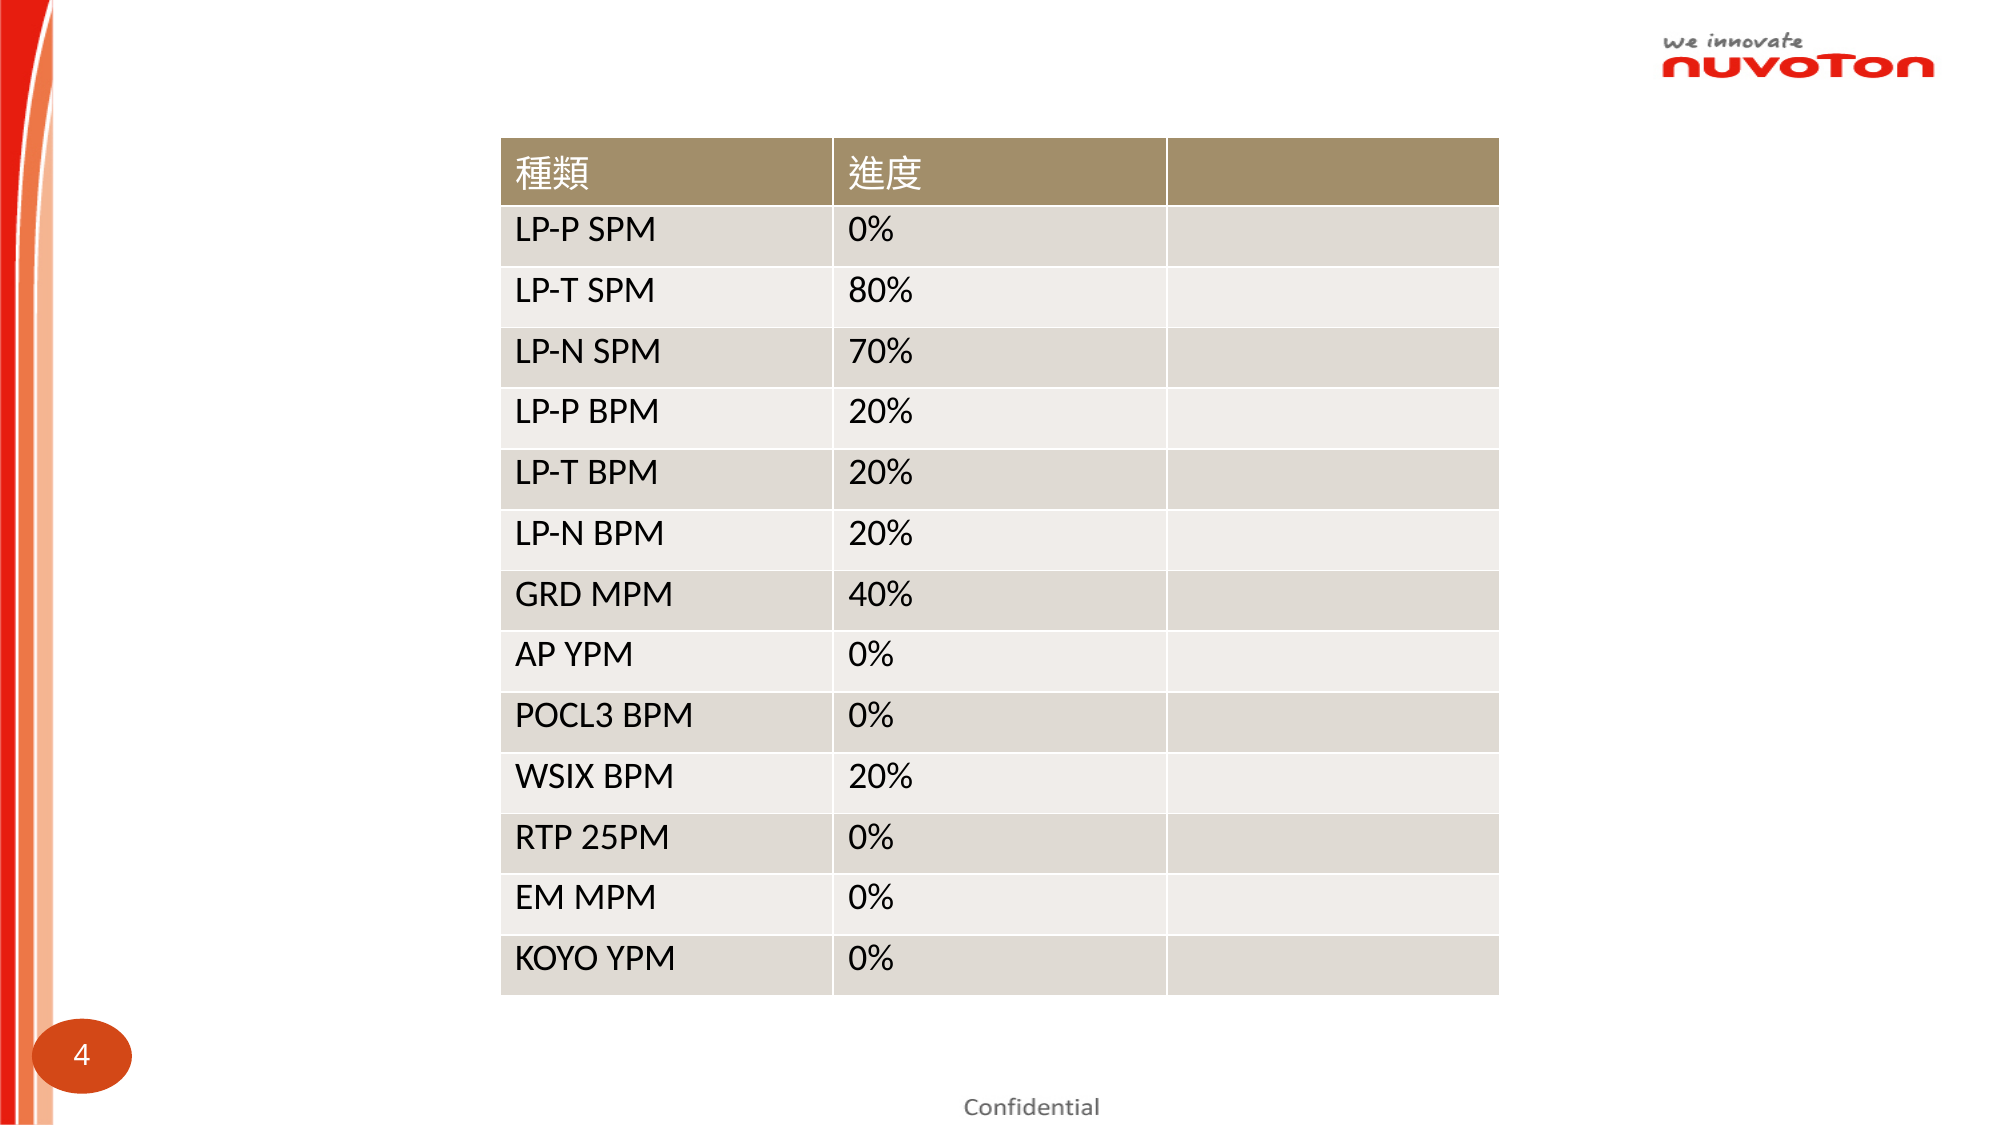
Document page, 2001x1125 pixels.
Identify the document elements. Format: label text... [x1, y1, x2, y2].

table_cell 20% [834, 511, 1166, 570]
table_header 進度 [834, 138, 1166, 205]
table_cell KOYO YPM [501, 936, 832, 995]
table_cell 0% [834, 875, 1166, 934]
table_cell 0% [834, 207, 1166, 266]
table_cell [1168, 936, 1499, 995]
picture [0, 0, 2000, 1125]
table_cell 0% [834, 936, 1166, 995]
table_cell 40% [834, 571, 1166, 630]
table_cell LP-T SPM [501, 268, 832, 327]
table_cell [1168, 389, 1499, 448]
table_cell 20% [834, 389, 1166, 448]
table_cell LP-T BPM [501, 450, 832, 509]
table_cell LP-N BPM [501, 511, 832, 570]
table_cell [1168, 875, 1499, 934]
table_cell RTP 25PM [501, 814, 832, 873]
table_cell [1168, 328, 1499, 387]
table_cell 70% [834, 328, 1166, 387]
table_cell 20% [834, 754, 1166, 813]
table_cell [1168, 571, 1499, 630]
table_cell POCL3 BPM [501, 693, 832, 752]
table_header 種類 [501, 138, 832, 205]
table_cell [1168, 632, 1499, 691]
table_cell GRD MPM [501, 571, 832, 630]
table_header [1168, 138, 1499, 205]
table_cell WSIX BPM [501, 754, 832, 813]
table_cell [1168, 207, 1499, 266]
table_cell [1168, 450, 1499, 509]
table_cell 0% [834, 693, 1166, 752]
table_cell [1168, 511, 1499, 570]
slide_number 4 [31, 1018, 132, 1094]
table_cell LP-P BPM [501, 389, 832, 448]
table_cell LP-N SPM [501, 328, 832, 387]
table_cell [1168, 693, 1499, 752]
table_cell EM MPM [501, 875, 832, 934]
table_cell 80% [834, 268, 1166, 327]
table_cell [1168, 814, 1499, 873]
table_cell AP YPM [501, 632, 832, 691]
table_cell [1168, 754, 1499, 813]
table_cell 0% [834, 632, 1166, 691]
table_cell 0% [834, 814, 1166, 873]
table_cell 20% [834, 450, 1166, 509]
table_cell [1168, 268, 1499, 327]
table_cell LP-P SPM [501, 207, 832, 266]
